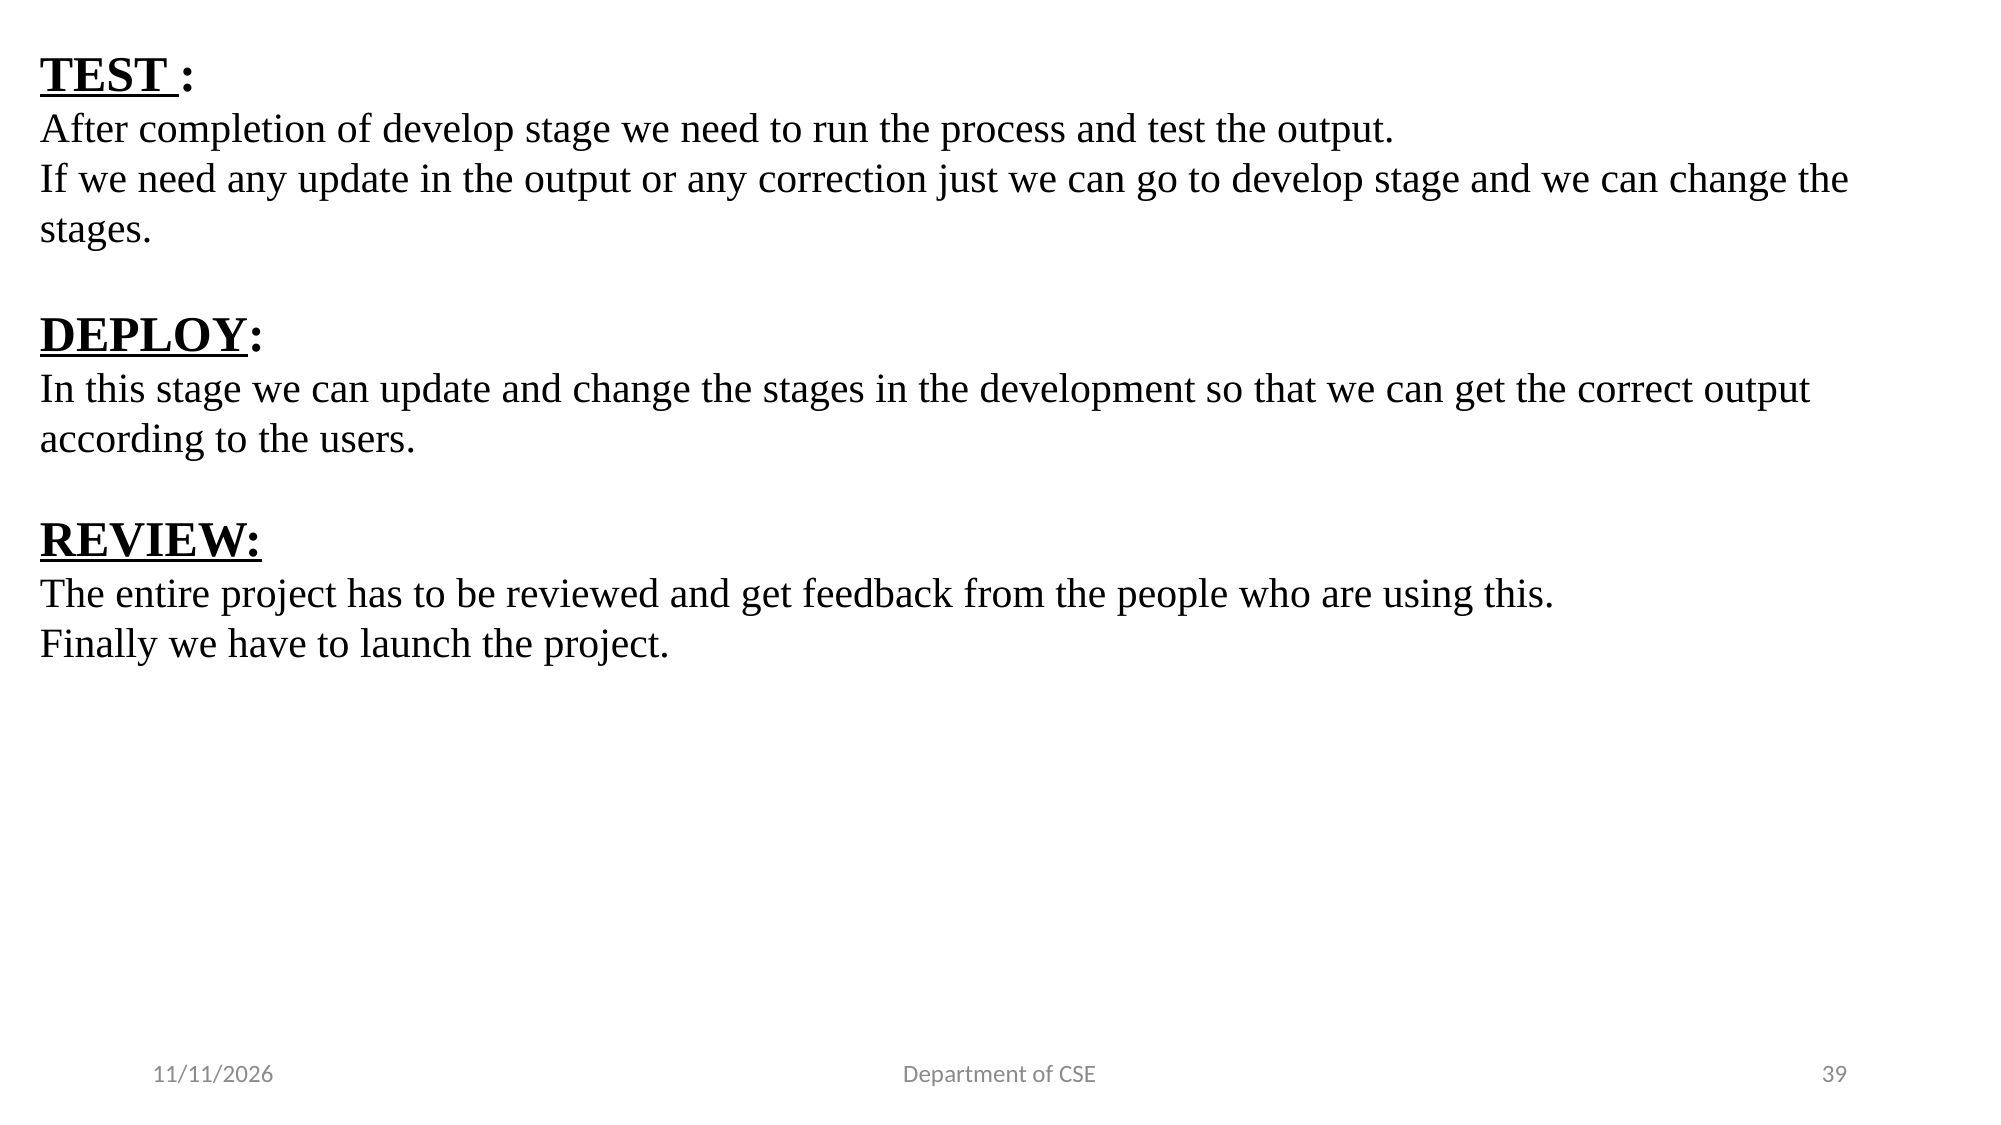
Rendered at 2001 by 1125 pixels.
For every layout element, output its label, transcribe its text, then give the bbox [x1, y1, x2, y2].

text_box TEST : After completion of develop stage we need to run the process and test the output. If we need any update in the output or any correction just we can go to develop stage and we can change the stages. DEPLOY: In this stage we can update and change the stages in the development so that we can get the correct output according to the users. REVIEW: The entire project has to be reviewed and get feedback from the people who are using this. Finally we have to launch the project. [25, 33, 1982, 674]
footer Department of CSE [662, 1042, 1338, 1103]
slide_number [137, 1042, 588, 1103]
slide_number 39 [1412, 1042, 1863, 1103]
